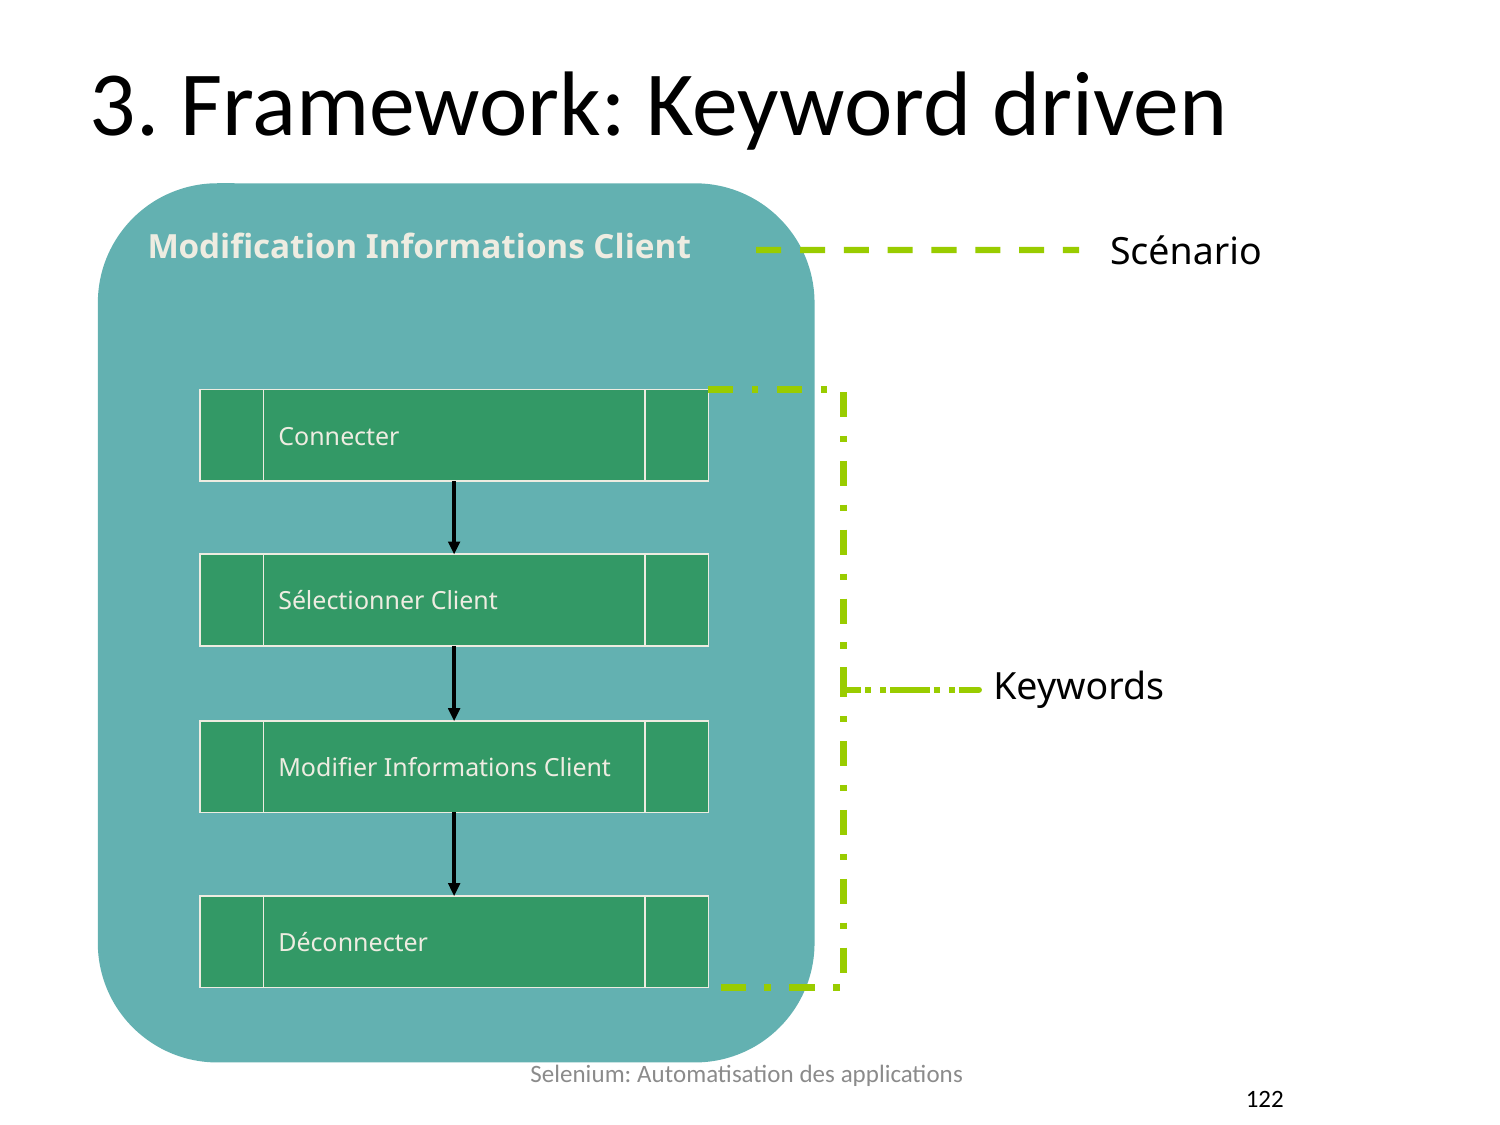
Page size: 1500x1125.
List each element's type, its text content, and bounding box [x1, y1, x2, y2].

text_box Connecter [199, 389, 708, 482]
text_box Modifier Informations Client [199, 720, 708, 813]
text_box Sélectionner Client [199, 554, 708, 646]
slide_number 122 [1128, 1065, 1300, 1125]
text_box 3. Framework: Keyword driven [74, 36, 1425, 224]
footer Selenium: Automatisation des applications [512, 1042, 988, 1103]
text_box Déconnecter [199, 895, 708, 988]
text_box Keywords [978, 655, 1180, 715]
text_box Scénario [1095, 224, 1277, 280]
text_box Modification Informations Client [97, 224, 815, 1063]
text_box [708, 389, 978, 988]
